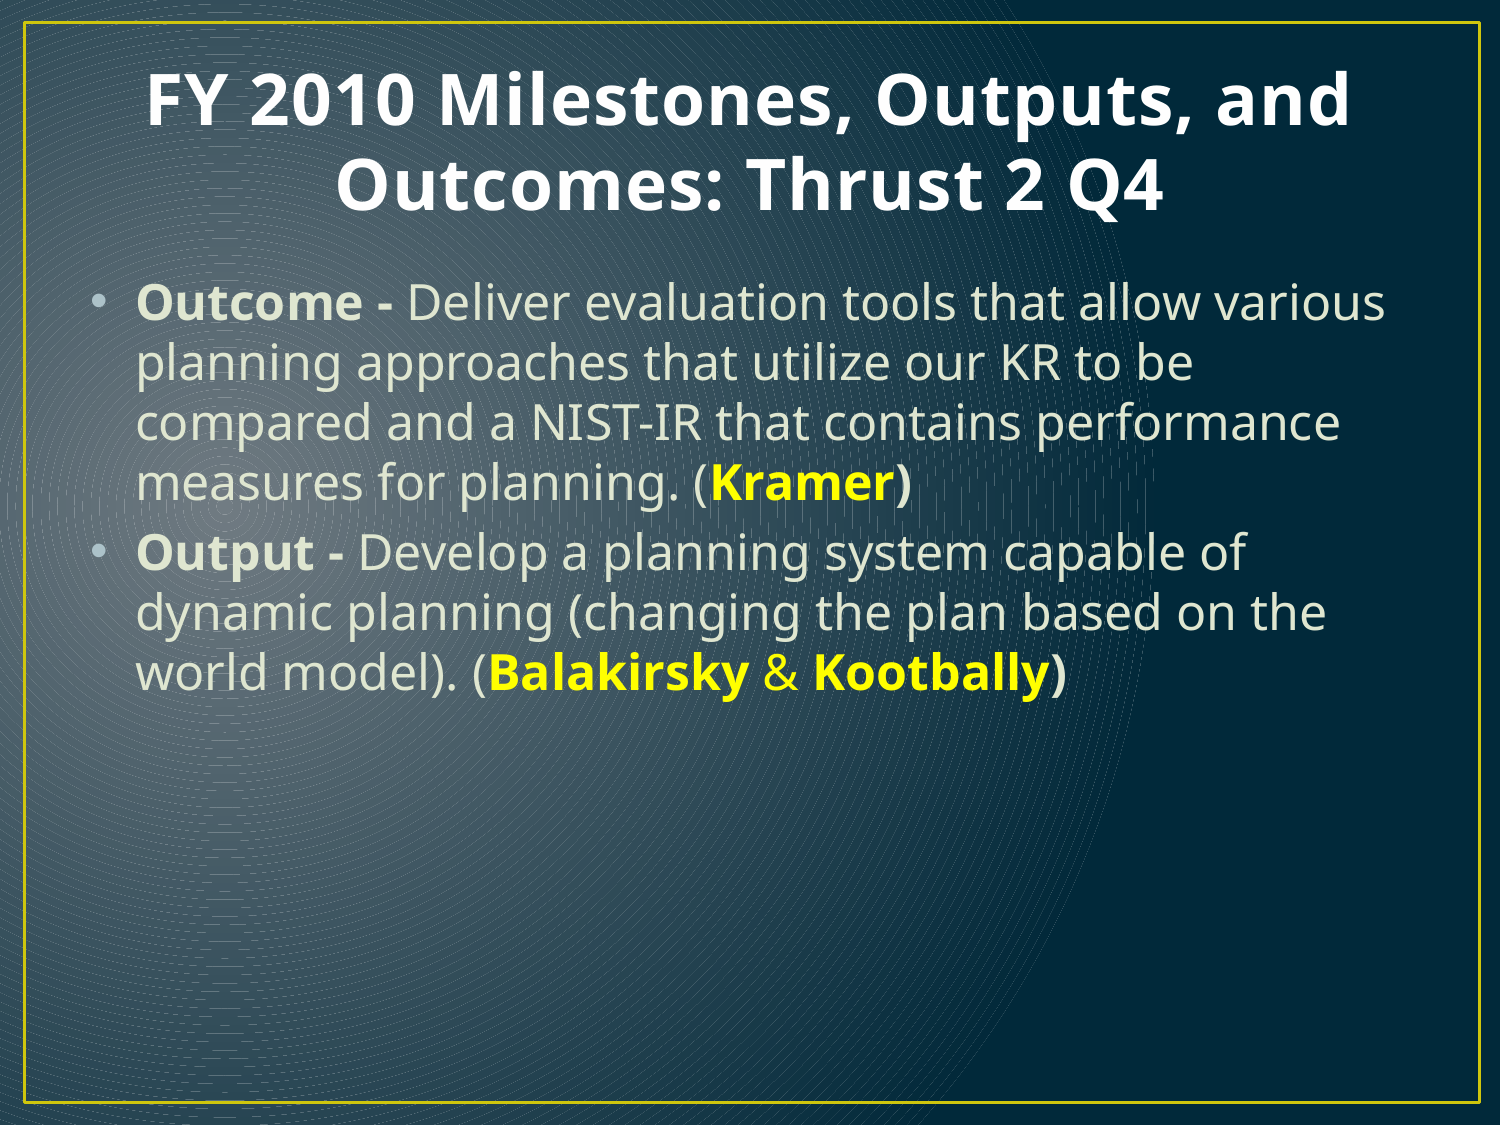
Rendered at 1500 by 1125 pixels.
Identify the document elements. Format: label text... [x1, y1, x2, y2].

list Outcome - Deliver evaluation tools that allow various planning approaches that utilize our KR to be compared and a NIST-IR that contains performance measures for planning. (Kramer) Output - Develop a planning system capable of dynamic planning (changing the plan based on the world model). (Balakirsky & Kootbally) [75, 262, 1425, 1005]
title FY 2010 Milestones, Outputs, and Outcomes: Thrust 2 Q4 [75, 45, 1425, 233]
